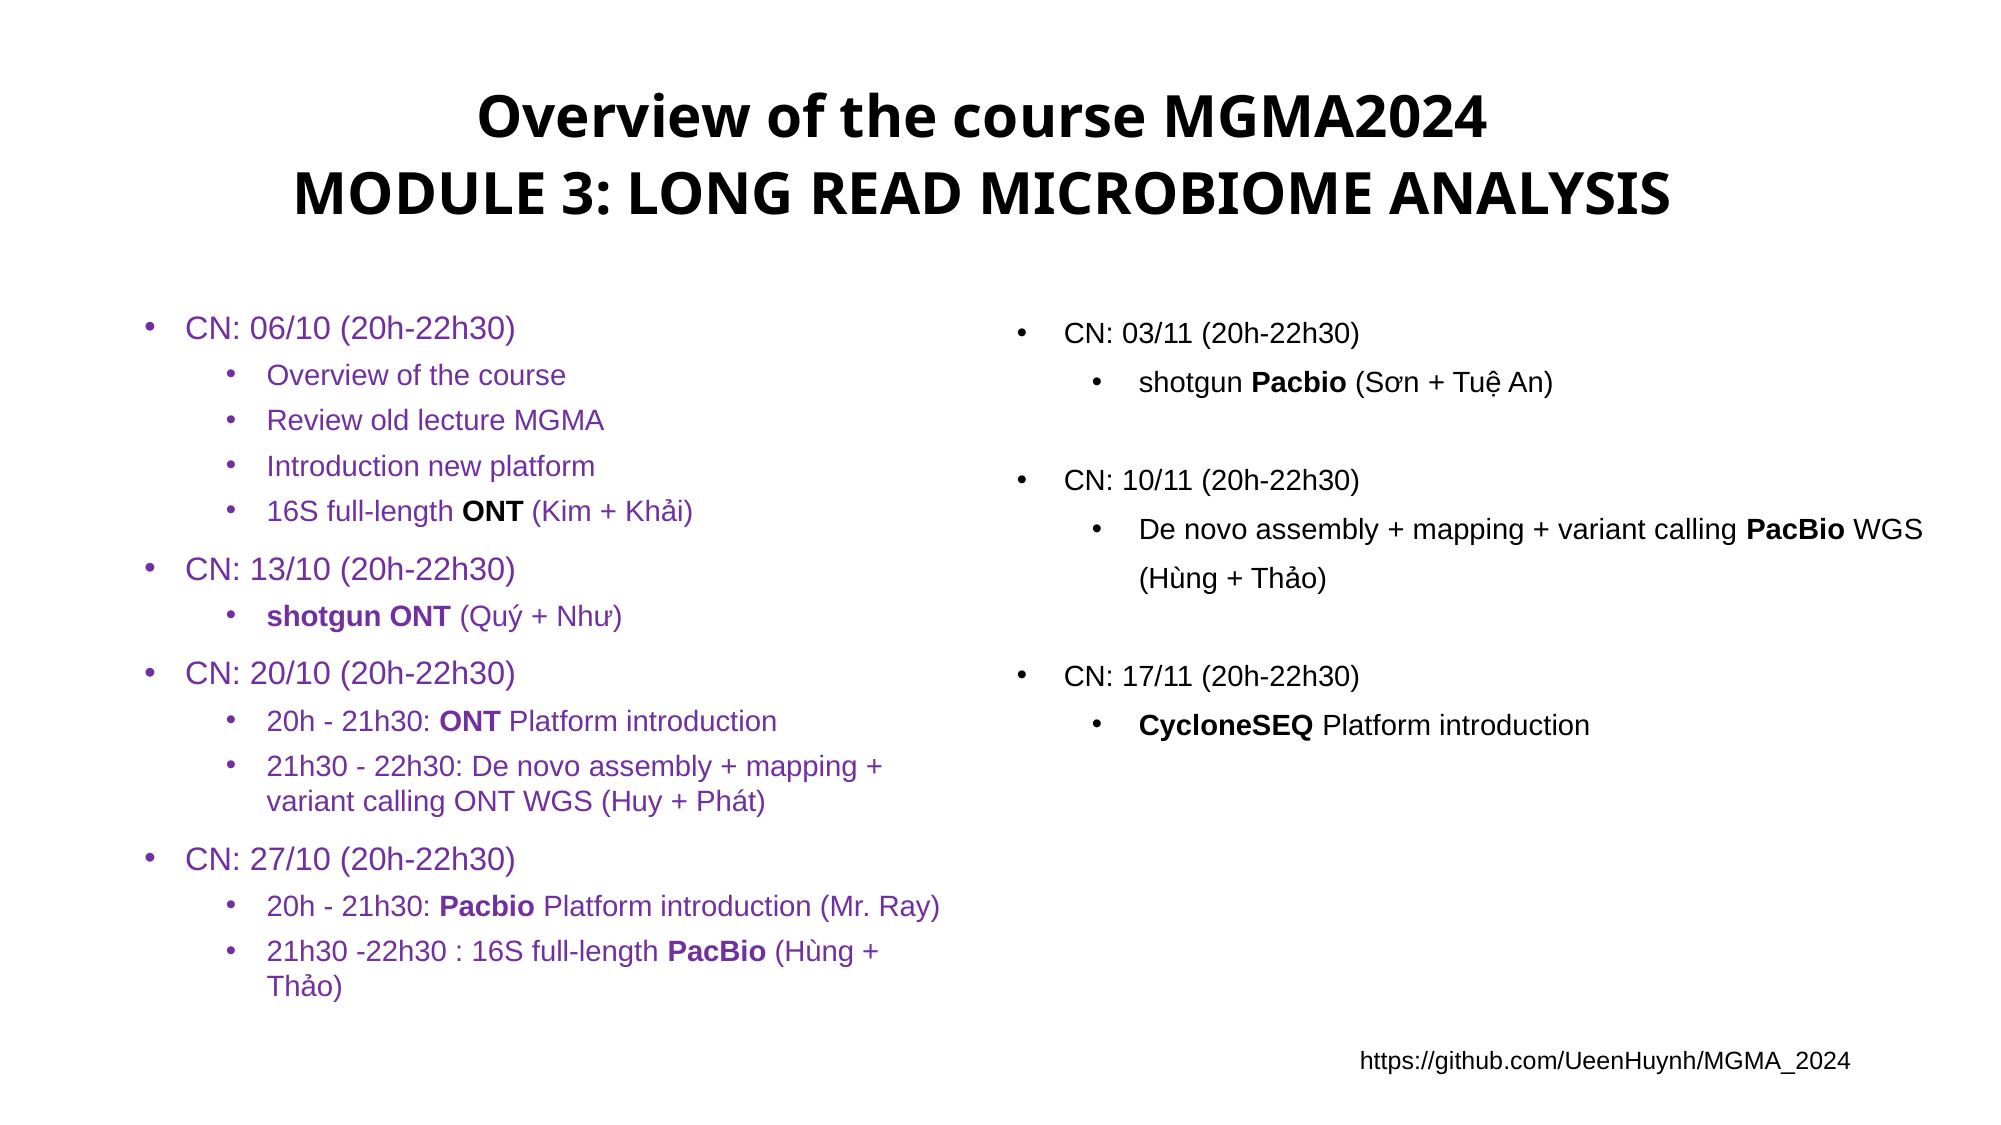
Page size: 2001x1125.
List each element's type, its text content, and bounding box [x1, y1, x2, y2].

list CN: 06/10 (20h-22h30) Overview of the course Review old lecture MGMA Introduction new platform 16S full-length ONT (Kim + Khải) CN: 13/10 (20h-22h30) shotgun ONT (Quý + Như) CN: 20/10 (20h-22h30) 20h - 21h30: ONT Platform introduction 21h30 - 22h30: De novo assembly + mapping + variant calling ONT WGS (Huy + Phát) CN: 27/10 (20h-22h30) 20h - 21h30: Pacbio Platform introduction (Mr. Ray) 21h30 -22h30 : 16S full-length PacBio (Hùng + Thảo) [129, 299, 969, 1014]
text_box https://github.com/UeenHuynh/MGMA_2024 [938, 1037, 1867, 1083]
text_box CN: 03/11 (20h-22h30) shotgun Pacbio (Sơn + Tuệ An) CN: 10/11 (20h-22h30) De novo assembly + mapping + variant calling PacBio WGS (Hùng + Thảo) CN: 17/11 (20h-22h30) CycloneSEQ Platform introduction [1002, 293, 1941, 798]
title Overview of the course MGMA2024 MODULE 3: LONG READ MICROBIOME ANALYSIS [119, 40, 1845, 259]
